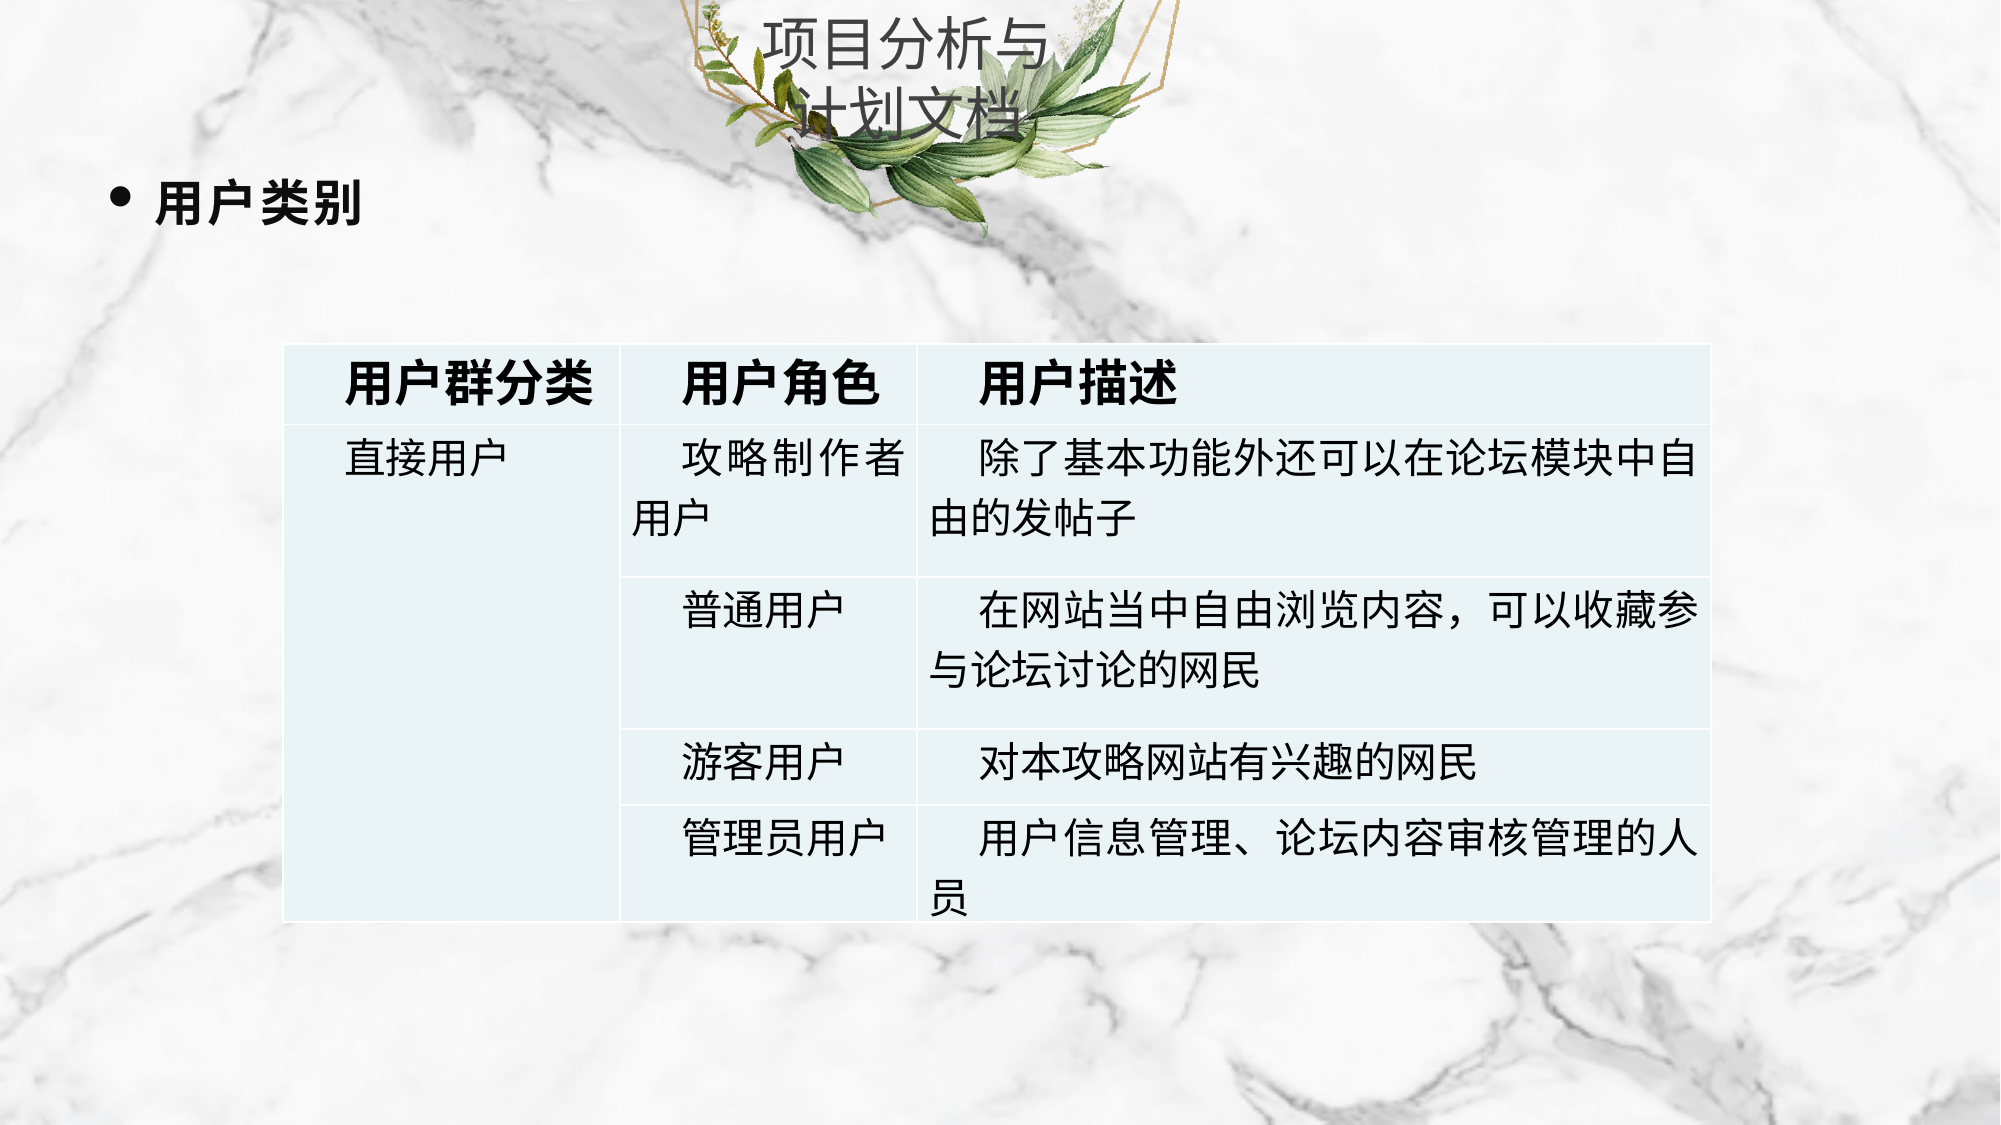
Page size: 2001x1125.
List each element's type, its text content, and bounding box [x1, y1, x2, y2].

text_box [607, 0, 1165, 217]
table_cell 直接用户 [284, 425, 619, 921]
table_header 用户群分类 [284, 345, 619, 424]
table_cell 普通用户 [621, 578, 916, 728]
text_box 用户类别 [96, 128, 533, 268]
table_cell 游客用户 [621, 730, 916, 804]
table_cell 对本攻略网站有兴趣的网民 [918, 730, 1710, 804]
table_header 用户描述 [918, 345, 1710, 424]
table_cell 管理员用户 [621, 806, 916, 921]
table_cell 攻略制作者用户 [621, 425, 916, 576]
table_cell 在网站当中自由浏览内容，可以收藏参与论坛讨论的网民 [918, 578, 1710, 728]
table_header 用户角色 [621, 345, 916, 424]
table_cell 用户信息管理、论坛内容审核管理的人员 [918, 806, 1710, 921]
table_cell 除了基本功能外还可以在论坛模块中自由的发帖子 [918, 425, 1710, 576]
picture [0, 0, 2001, 1125]
